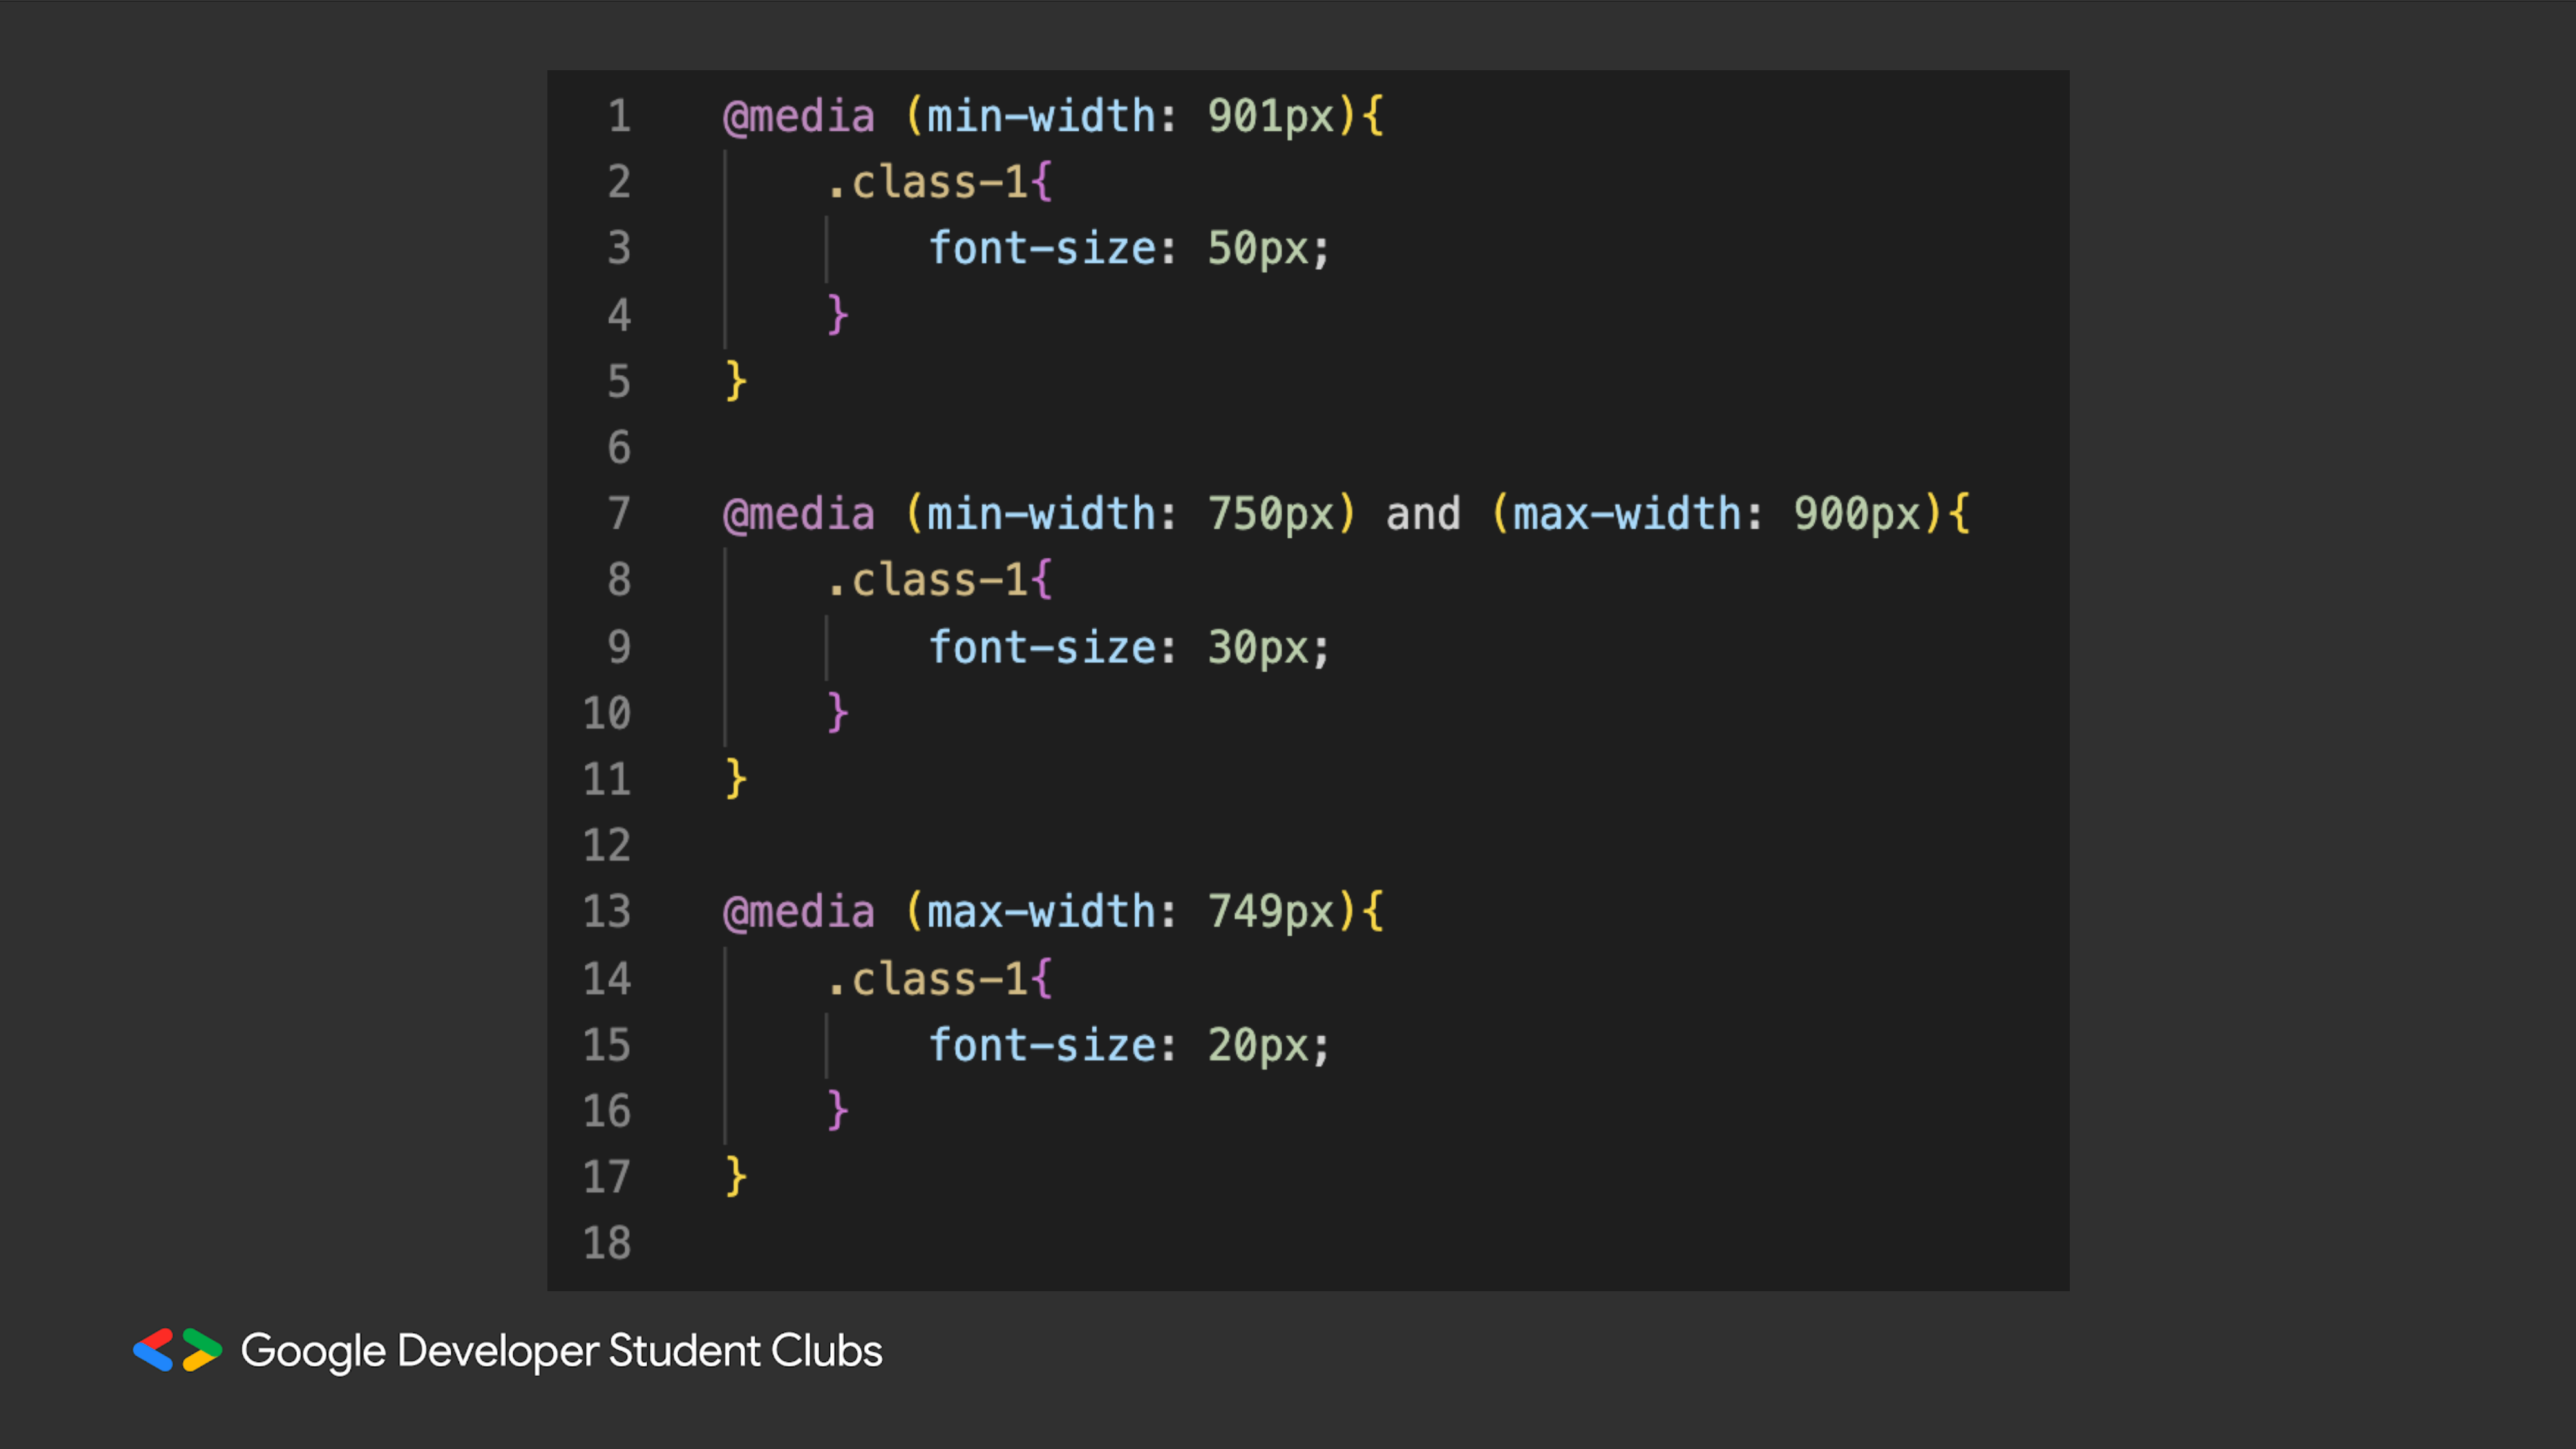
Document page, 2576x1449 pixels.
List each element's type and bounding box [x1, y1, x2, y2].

text_box [134, 101, 2499, 1302]
picture [0, 0, 2576, 1449]
